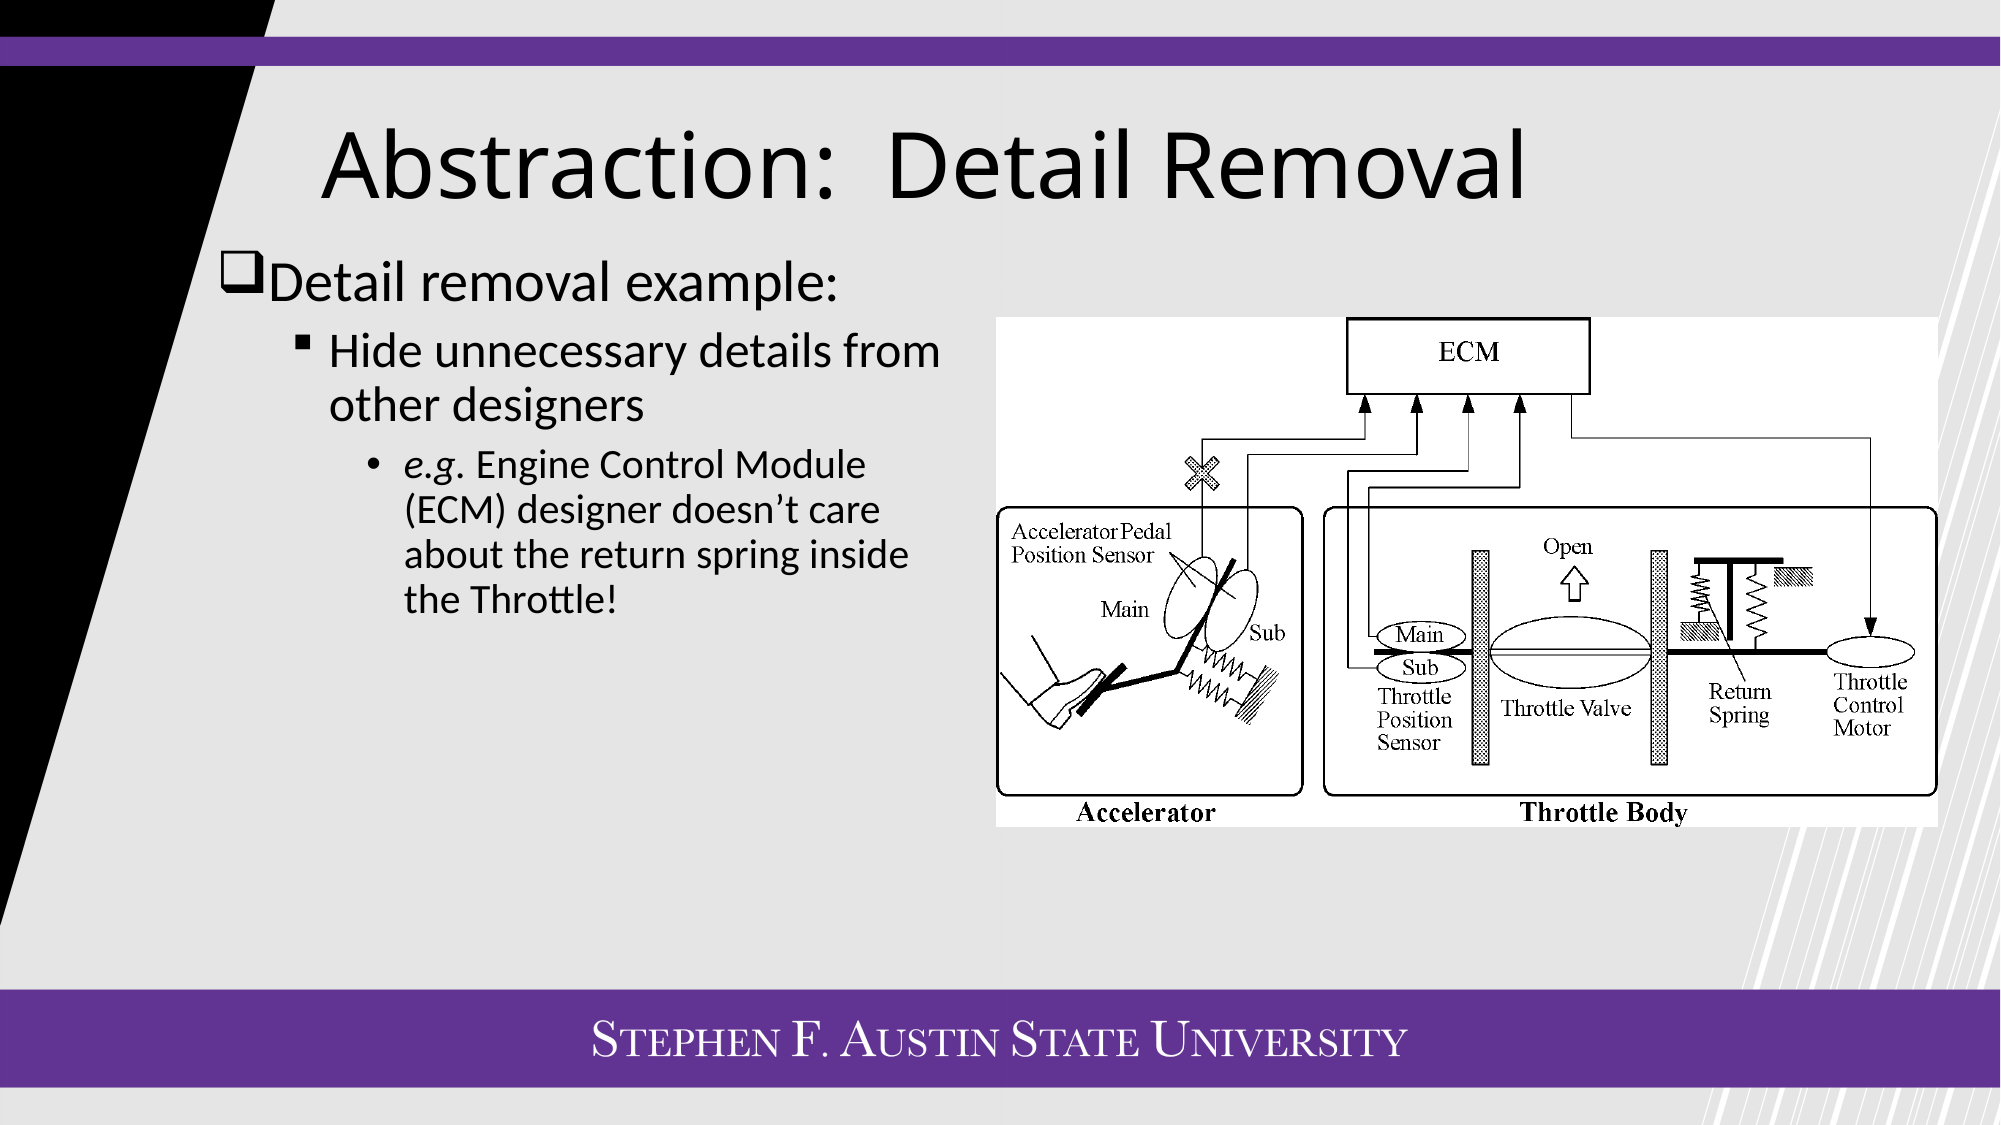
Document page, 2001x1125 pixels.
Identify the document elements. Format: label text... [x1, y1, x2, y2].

picture [0, 0, 2001, 1125]
title Abstraction: Detail Removal [306, 59, 1863, 278]
list Detail removal example: Hide unnecessary details from other designers e.g. Engine Control Module (ECM) designer doesn’t care about the return spring inside the Throttle! [201, 243, 974, 956]
